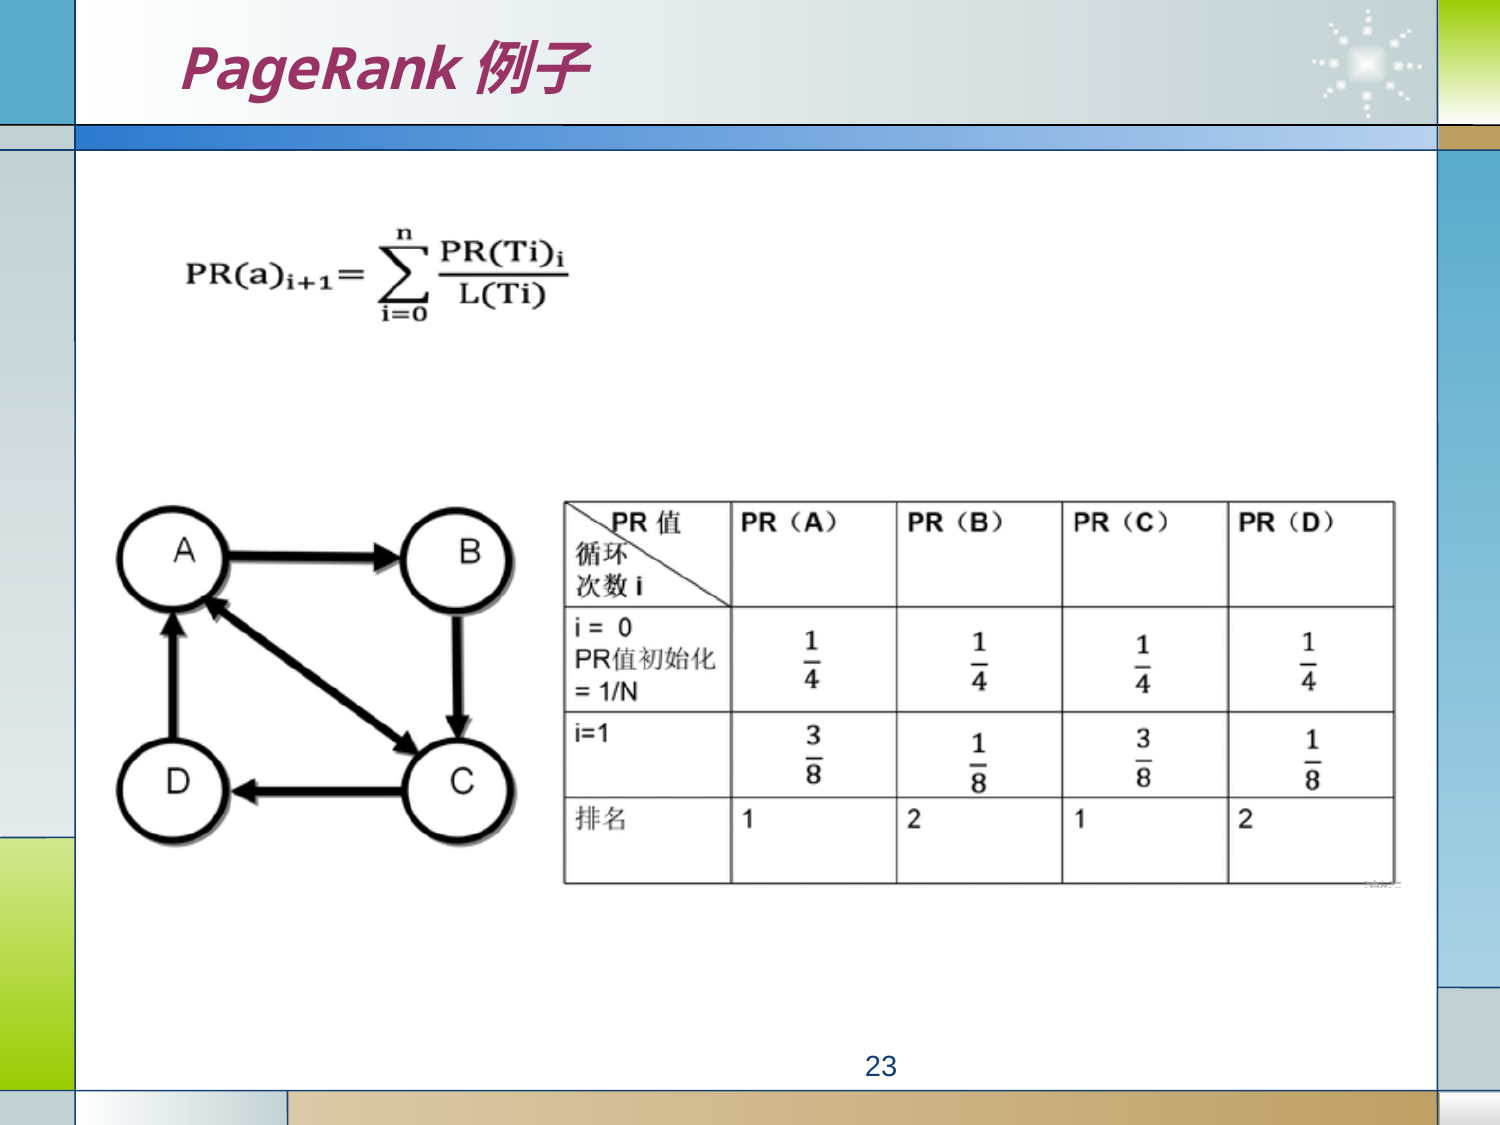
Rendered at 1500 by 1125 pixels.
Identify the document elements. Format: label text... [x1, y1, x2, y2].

picture [87, 212, 1401, 888]
title PageRank例子 [162, 19, 1263, 113]
slide_number 23 [562, 1039, 913, 1081]
